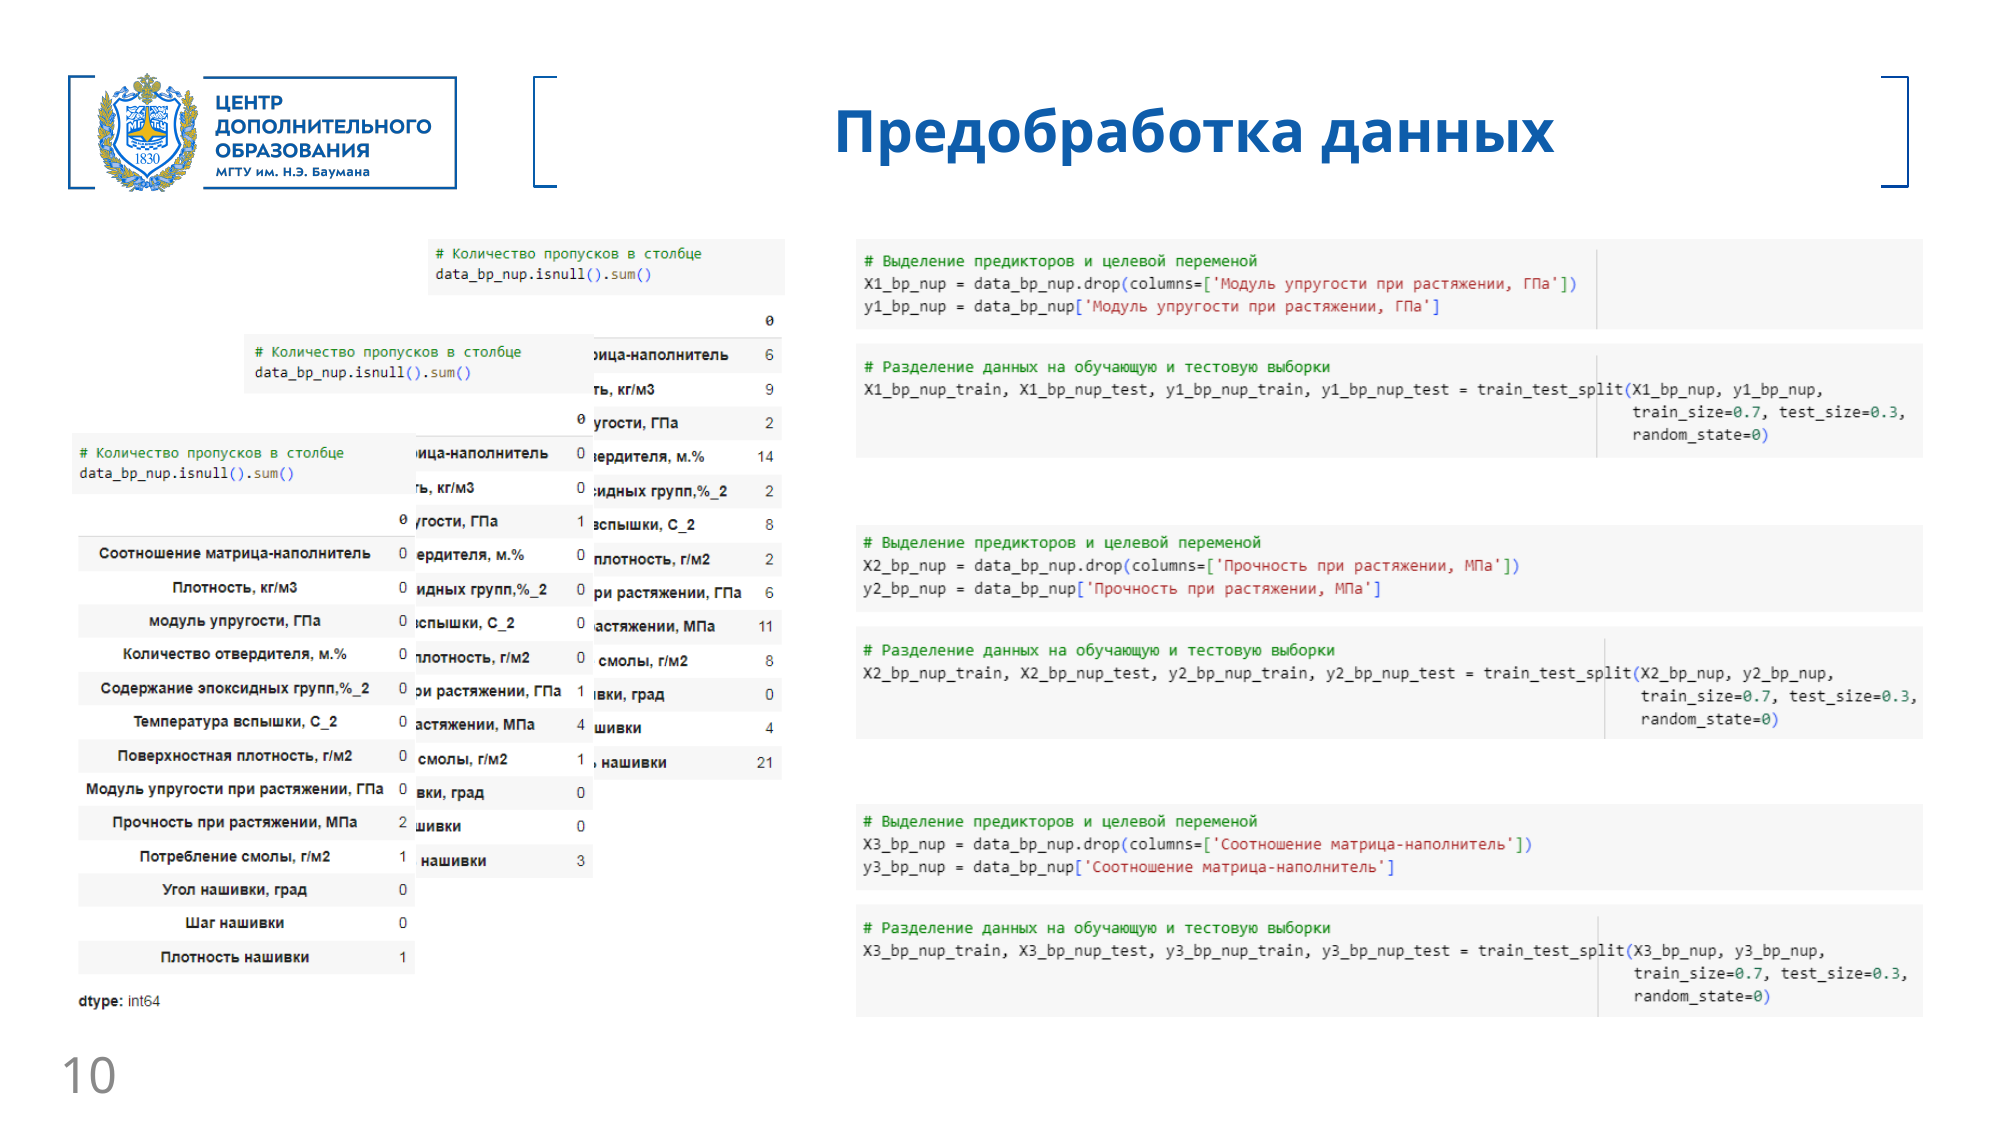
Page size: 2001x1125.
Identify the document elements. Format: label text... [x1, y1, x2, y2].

picture [72, 238, 785, 1017]
picture [855, 804, 1923, 1017]
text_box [507, 74, 1909, 187]
slide_number 10 [44, 1055, 139, 1101]
picture [855, 238, 1923, 460]
picture [68, 73, 457, 192]
picture [855, 524, 1923, 739]
